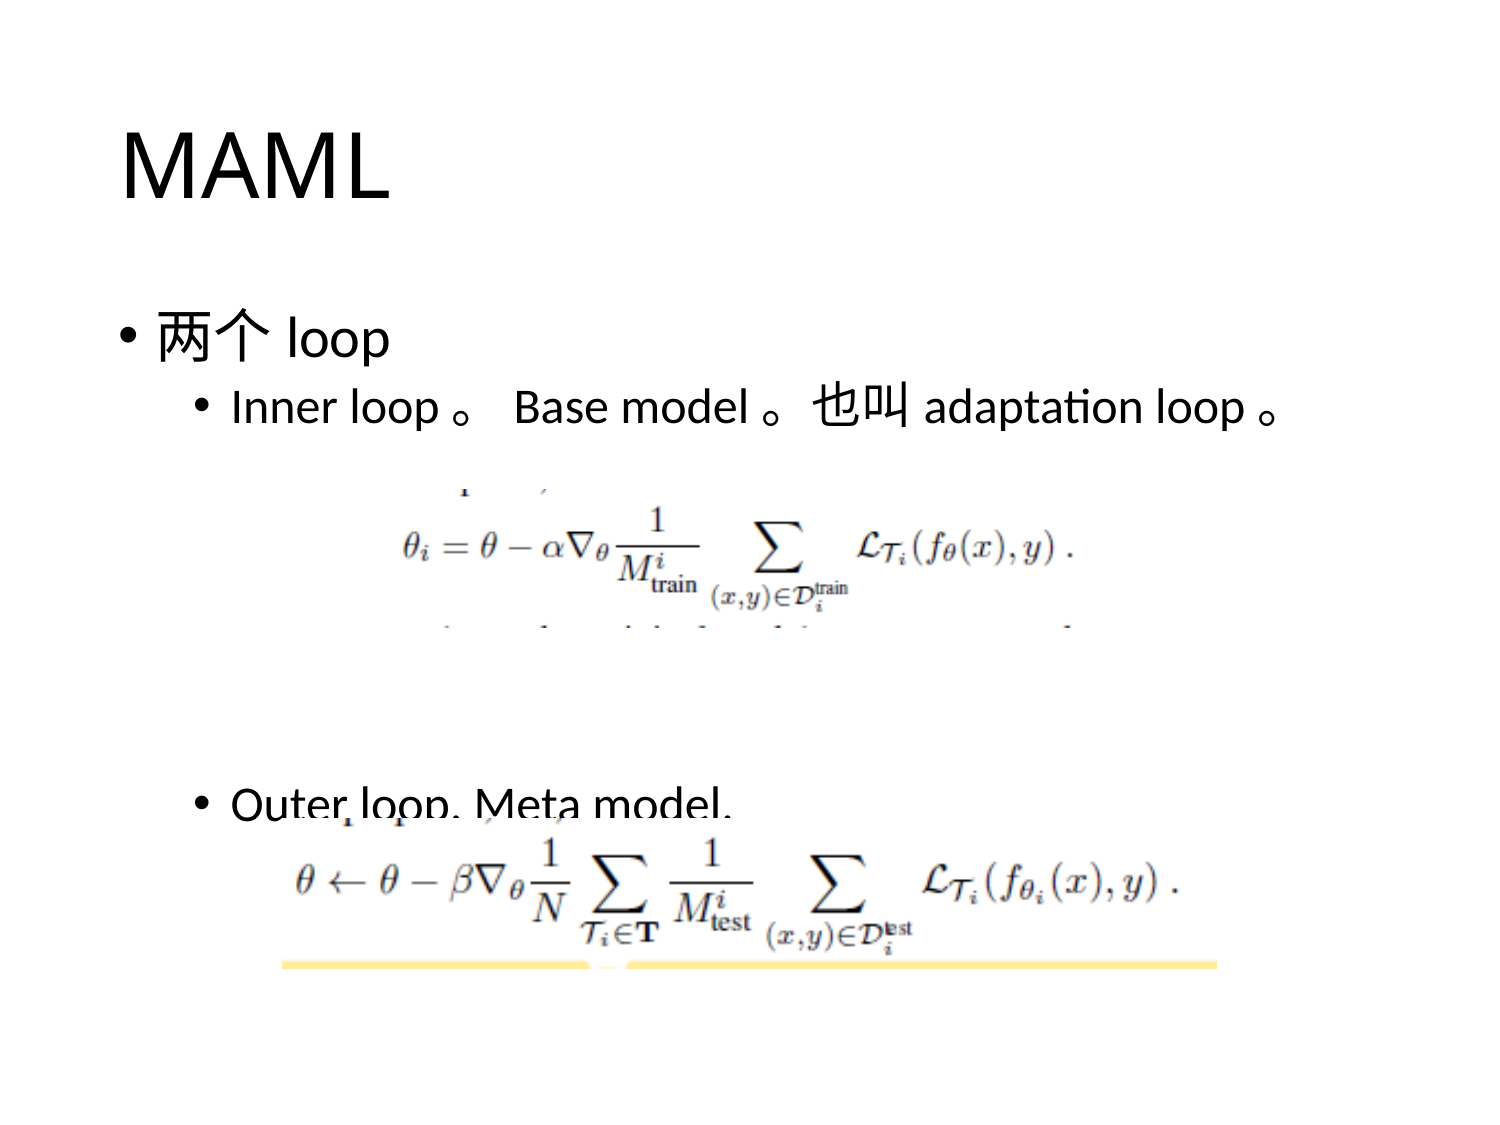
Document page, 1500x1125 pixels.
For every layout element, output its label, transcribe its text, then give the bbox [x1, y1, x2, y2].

title MAML [103, 59, 1397, 278]
picture [282, 818, 1217, 969]
list 两个loop Inner loop。Base model。也叫adaptation loop。 Outer loop. Meta model. [103, 299, 1397, 1014]
picture [357, 489, 1137, 629]
